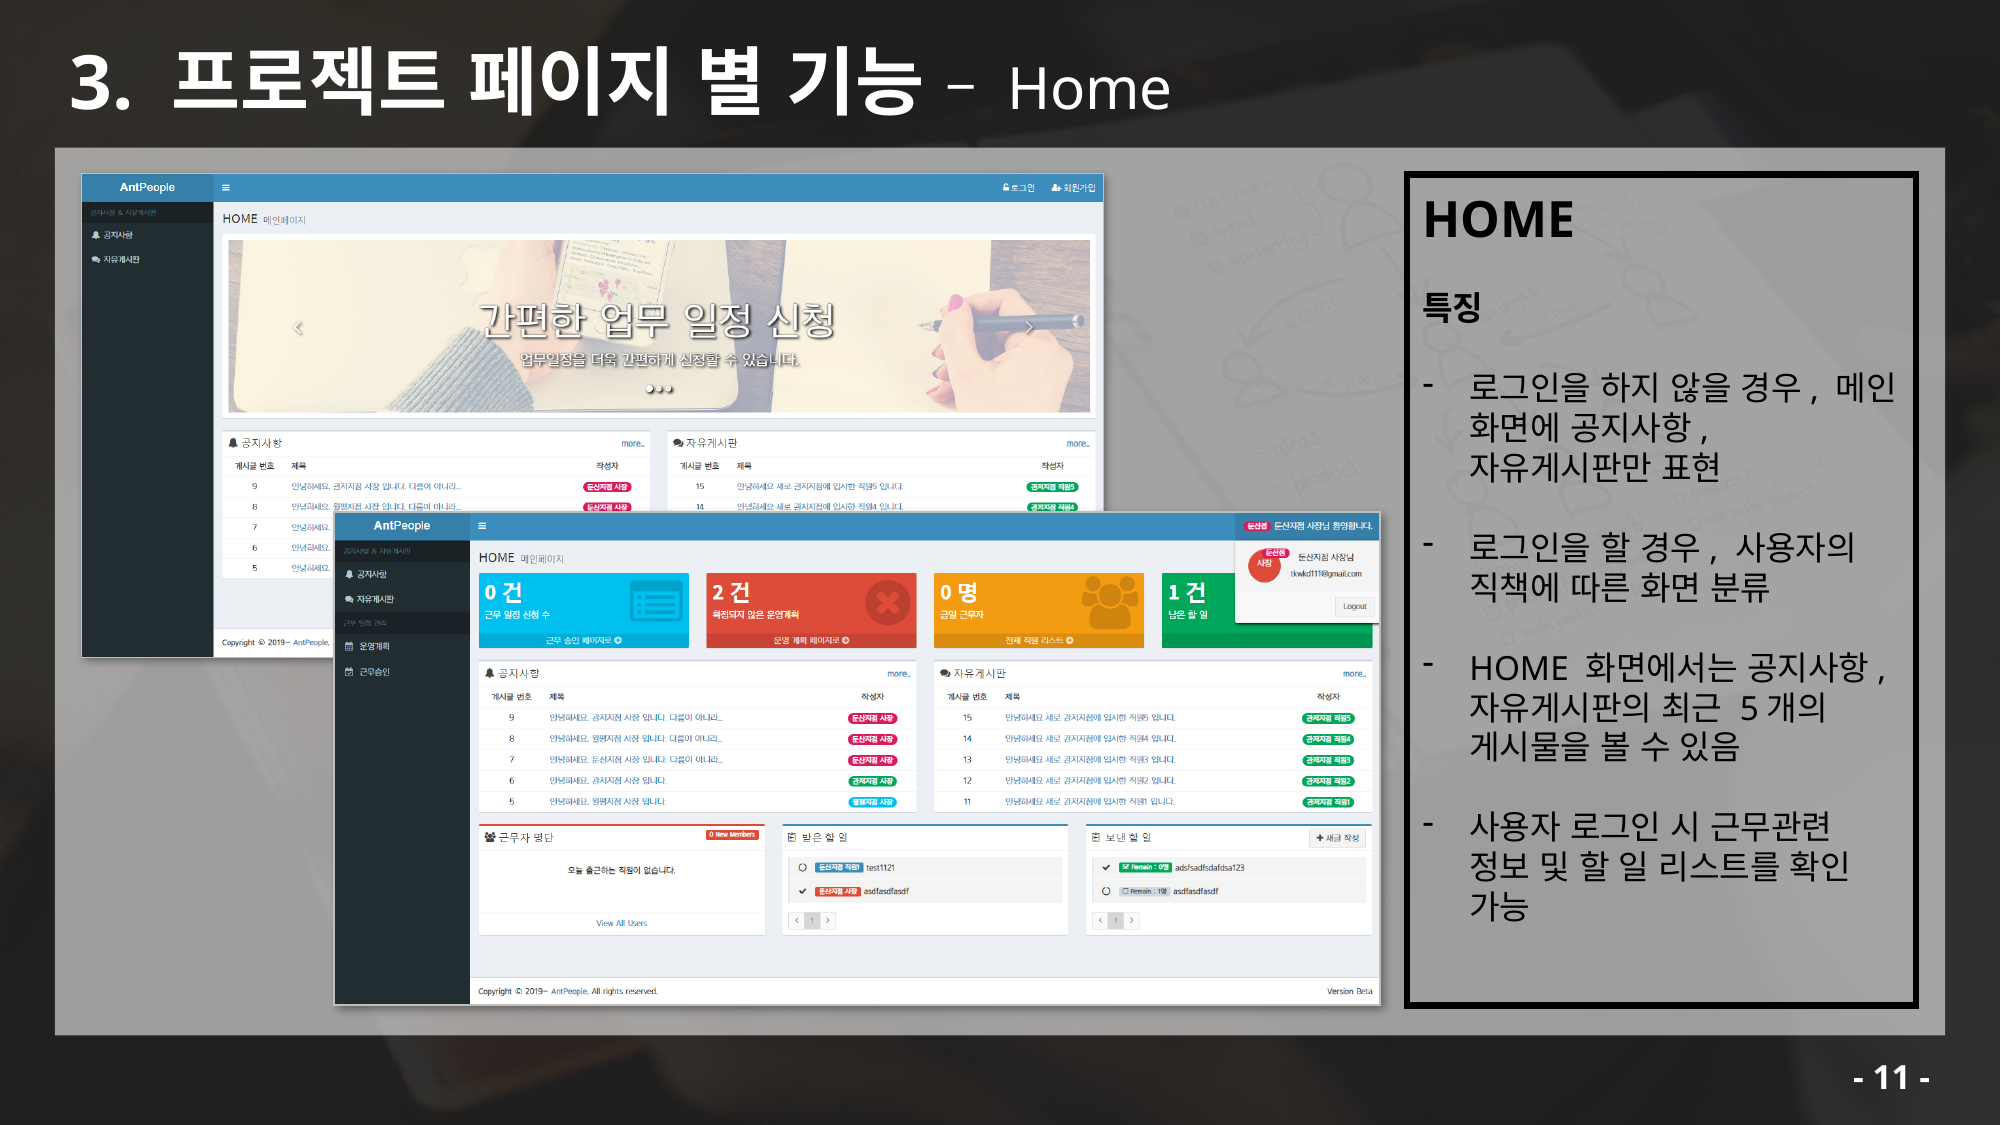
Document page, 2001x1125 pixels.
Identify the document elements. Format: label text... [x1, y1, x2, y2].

text_box 3. 프로젝트 페이지 별 기능 – Home [55, 27, 1251, 133]
text_box HOME 특징 로그인을 하지 않을 경우, 메인 화면에 공지사항, 자유게시판만 표현 로그인을 할 경우, 사용자의 직책에 따른 화면 분류 HOME 화면에서는 공지사항, 자유게시판의 최근 5개의 게시물을 볼 수 있음 사용자 로그인 시 근무관련 정보 및 할 일 리스트를 확인 가능 [1407, 180, 1917, 974]
picture [80, 173, 1380, 1005]
slide_number 11 [1495, 1049, 1946, 1109]
